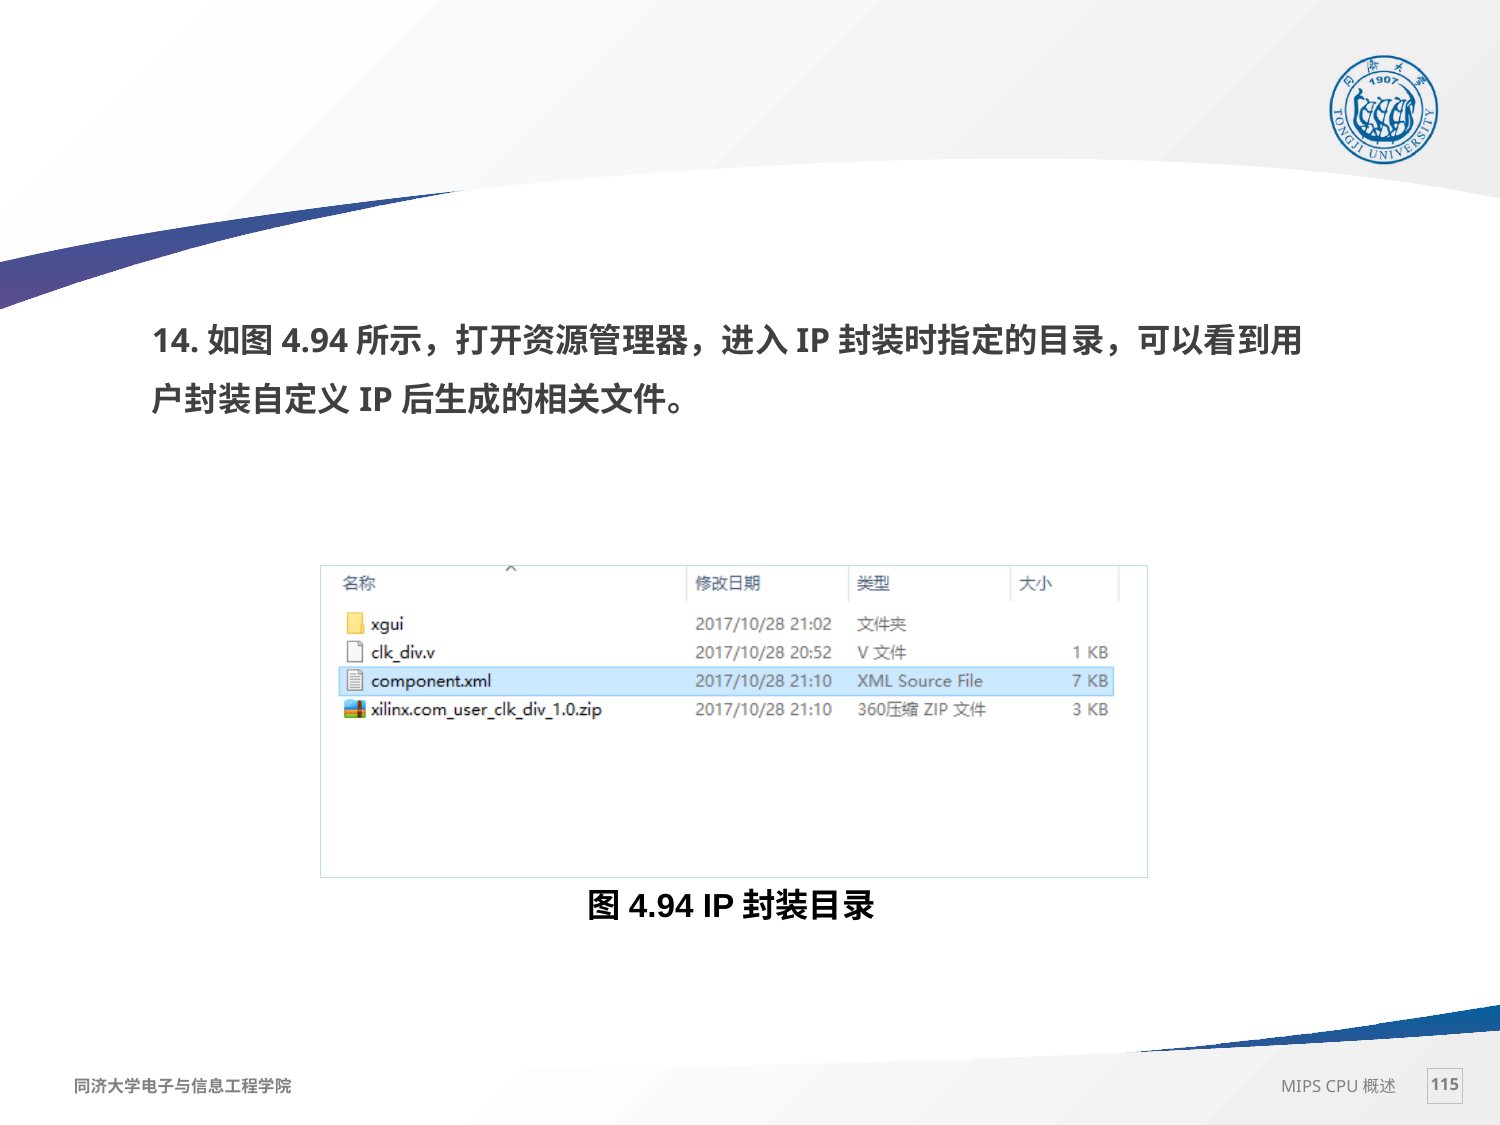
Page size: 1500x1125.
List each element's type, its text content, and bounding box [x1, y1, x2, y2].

text_box 14.如图4.94所示，打开资源管理器，进入IP封装时指定的目录，可以看到用户封装自定义IP后生成的相关文件。 [140, 291, 1329, 426]
picture [1319, 40, 1462, 184]
text_box 图4.94 IP封装目录 [573, 887, 896, 932]
picture [320, 565, 1148, 878]
